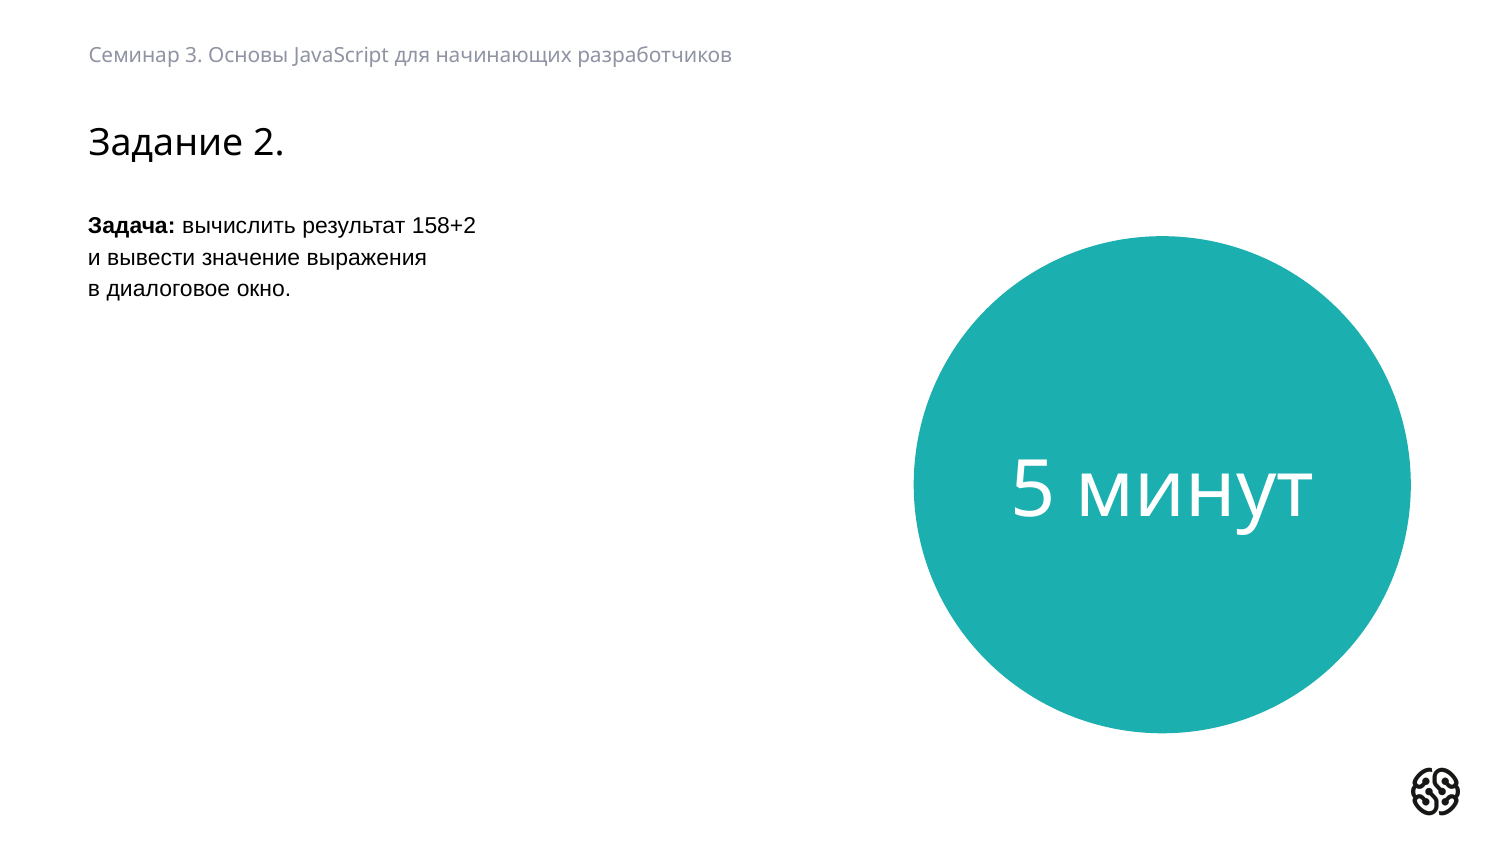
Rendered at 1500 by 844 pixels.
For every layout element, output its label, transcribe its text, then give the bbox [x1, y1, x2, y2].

picture [1411, 767, 1460, 816]
title Задание 2. [88, 118, 1412, 178]
subtitle Семинар 3. Основы JavaScript для начинающих разработчиков [88, 24, 1412, 84]
subtitle Задача: вычислить результат 158+2 и вывести значение выражения в диалоговое окно. [87, 206, 914, 739]
text_box 5 минут [913, 236, 1411, 734]
